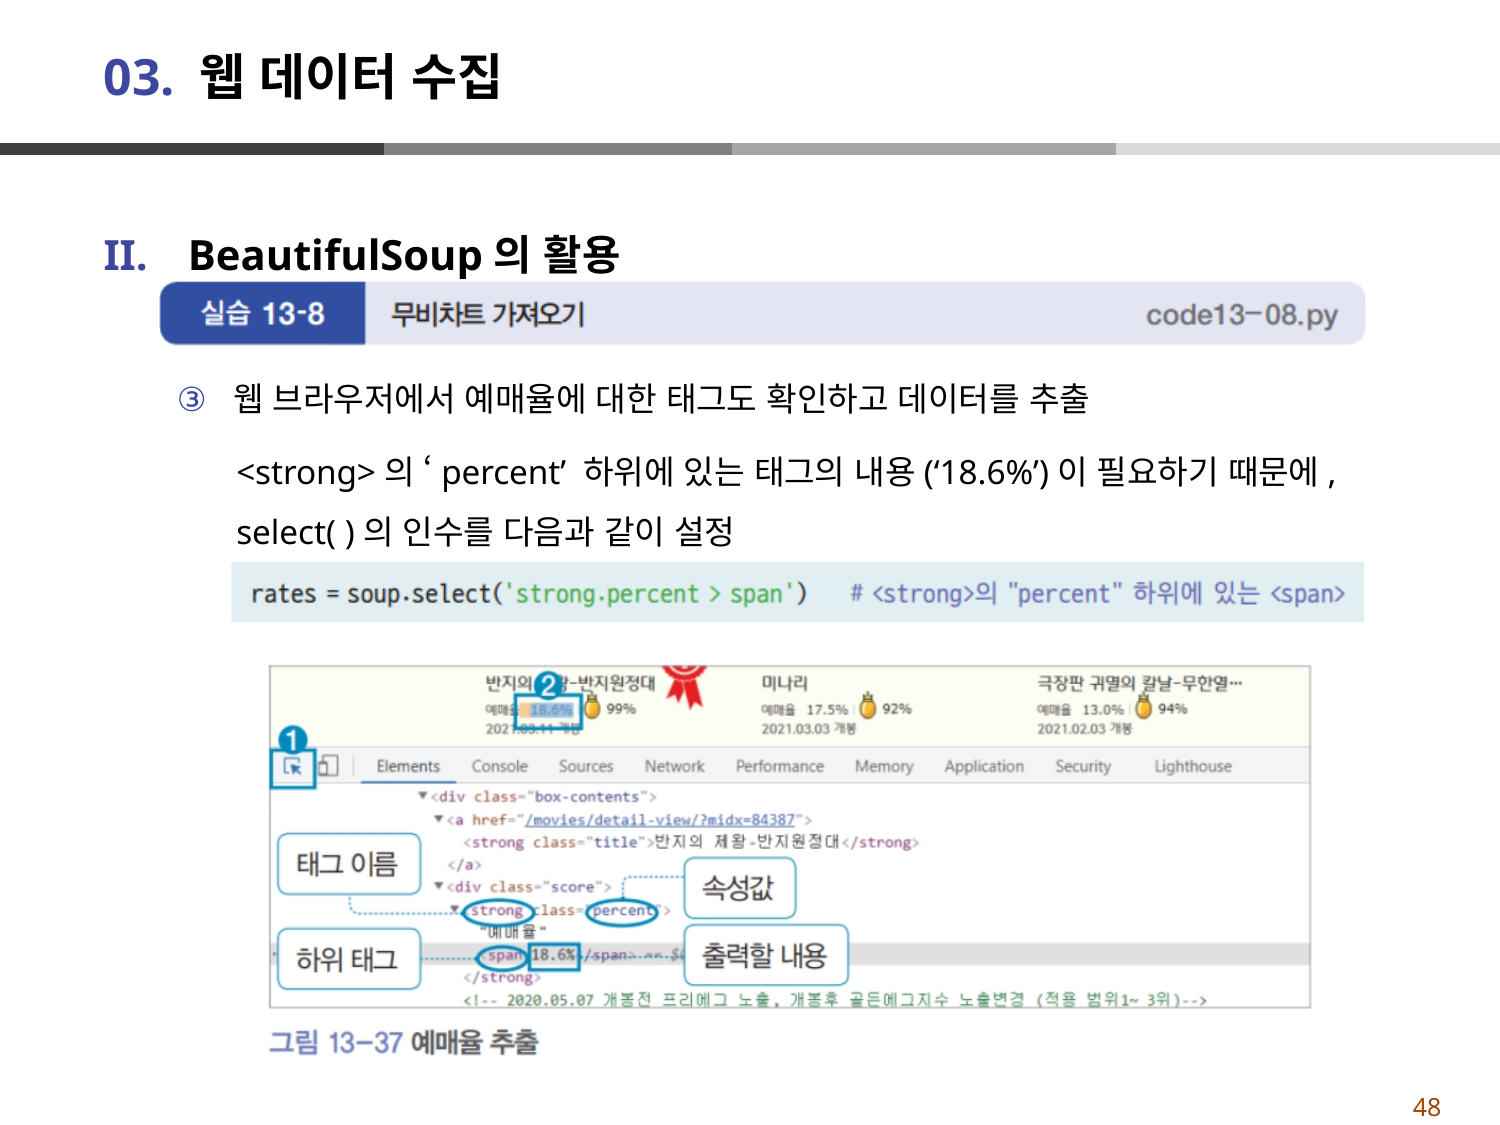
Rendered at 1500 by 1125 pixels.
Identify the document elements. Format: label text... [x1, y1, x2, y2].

picture [159, 279, 1369, 351]
picture [229, 562, 1365, 622]
title 03. 웹 데이터 수집 [88, 30, 1400, 121]
list BeautifulSoup의 활용 웹 브라우저에서 예매율에 대한 태그도 확인하고 데이터를 추출 <strong>의 ‘percent’ 하위에 있는 태그의 내용(‘18.6%’)이 필요하기 때문에, select( )의 인수를 다음과 같이 설정 [88, 196, 1439, 1095]
picture [253, 650, 1323, 1066]
